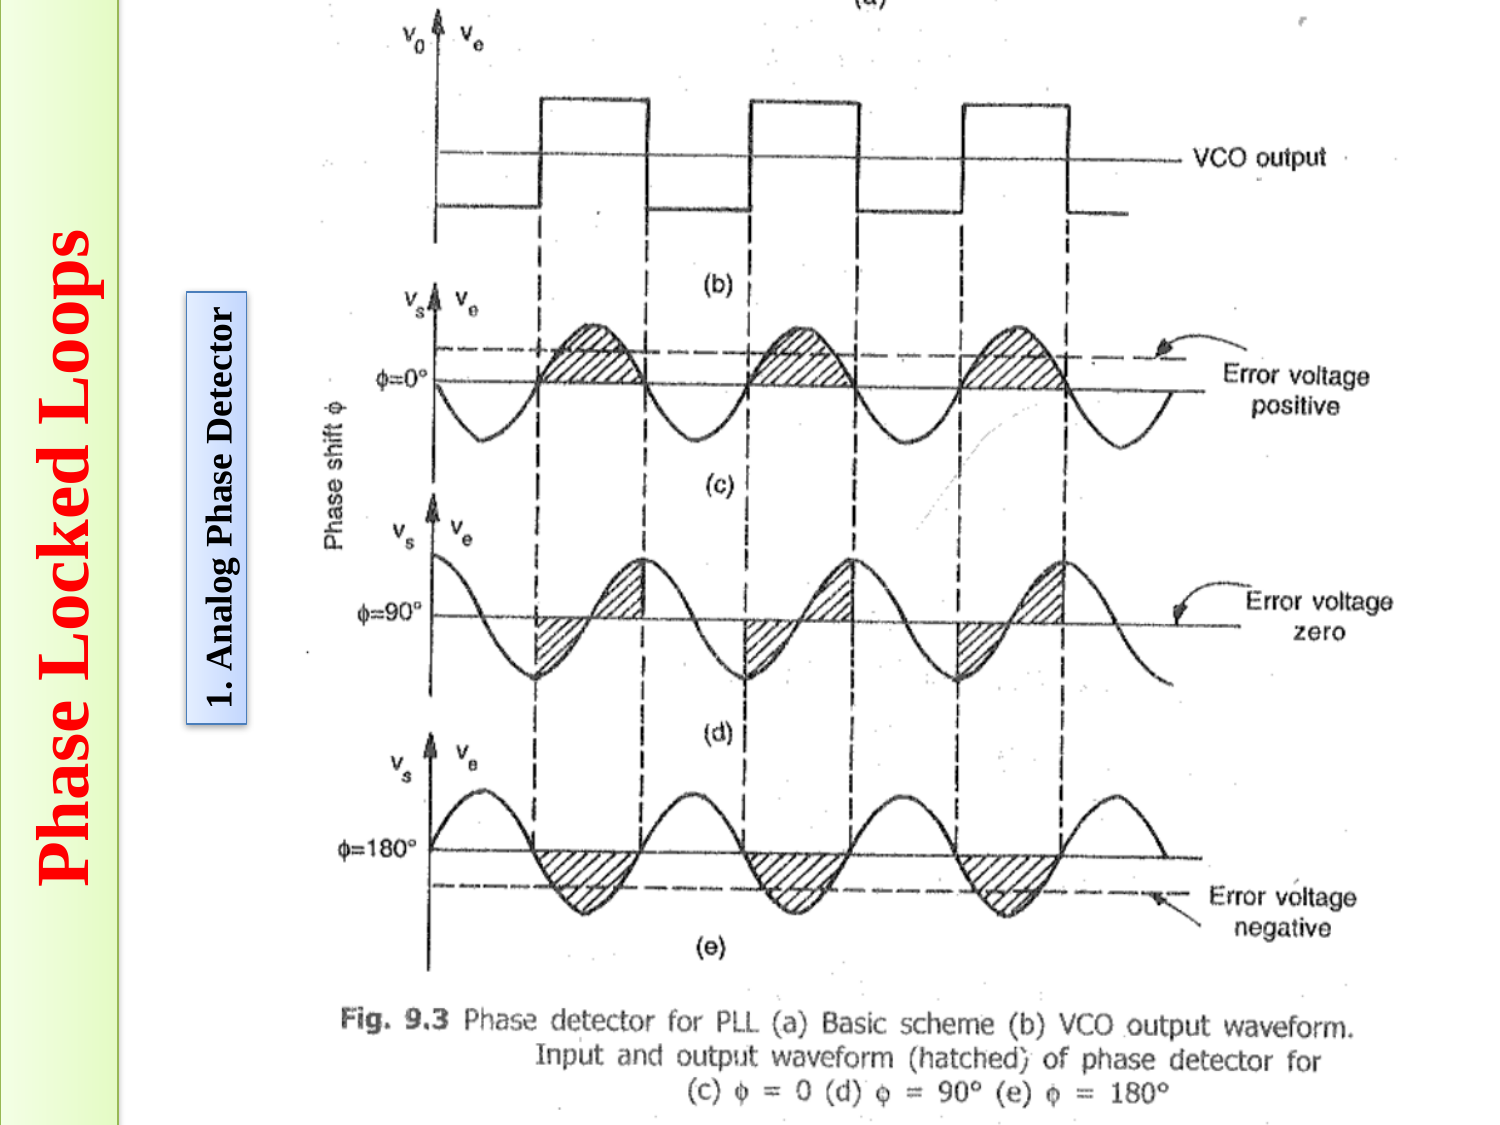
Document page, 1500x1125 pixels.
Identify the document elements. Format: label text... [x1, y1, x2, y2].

picture [302, 0, 1401, 1125]
text_box Phase Locked Loops [0, 0, 119, 1125]
text_box 1. Analog Phase Detector [186, 291, 247, 725]
